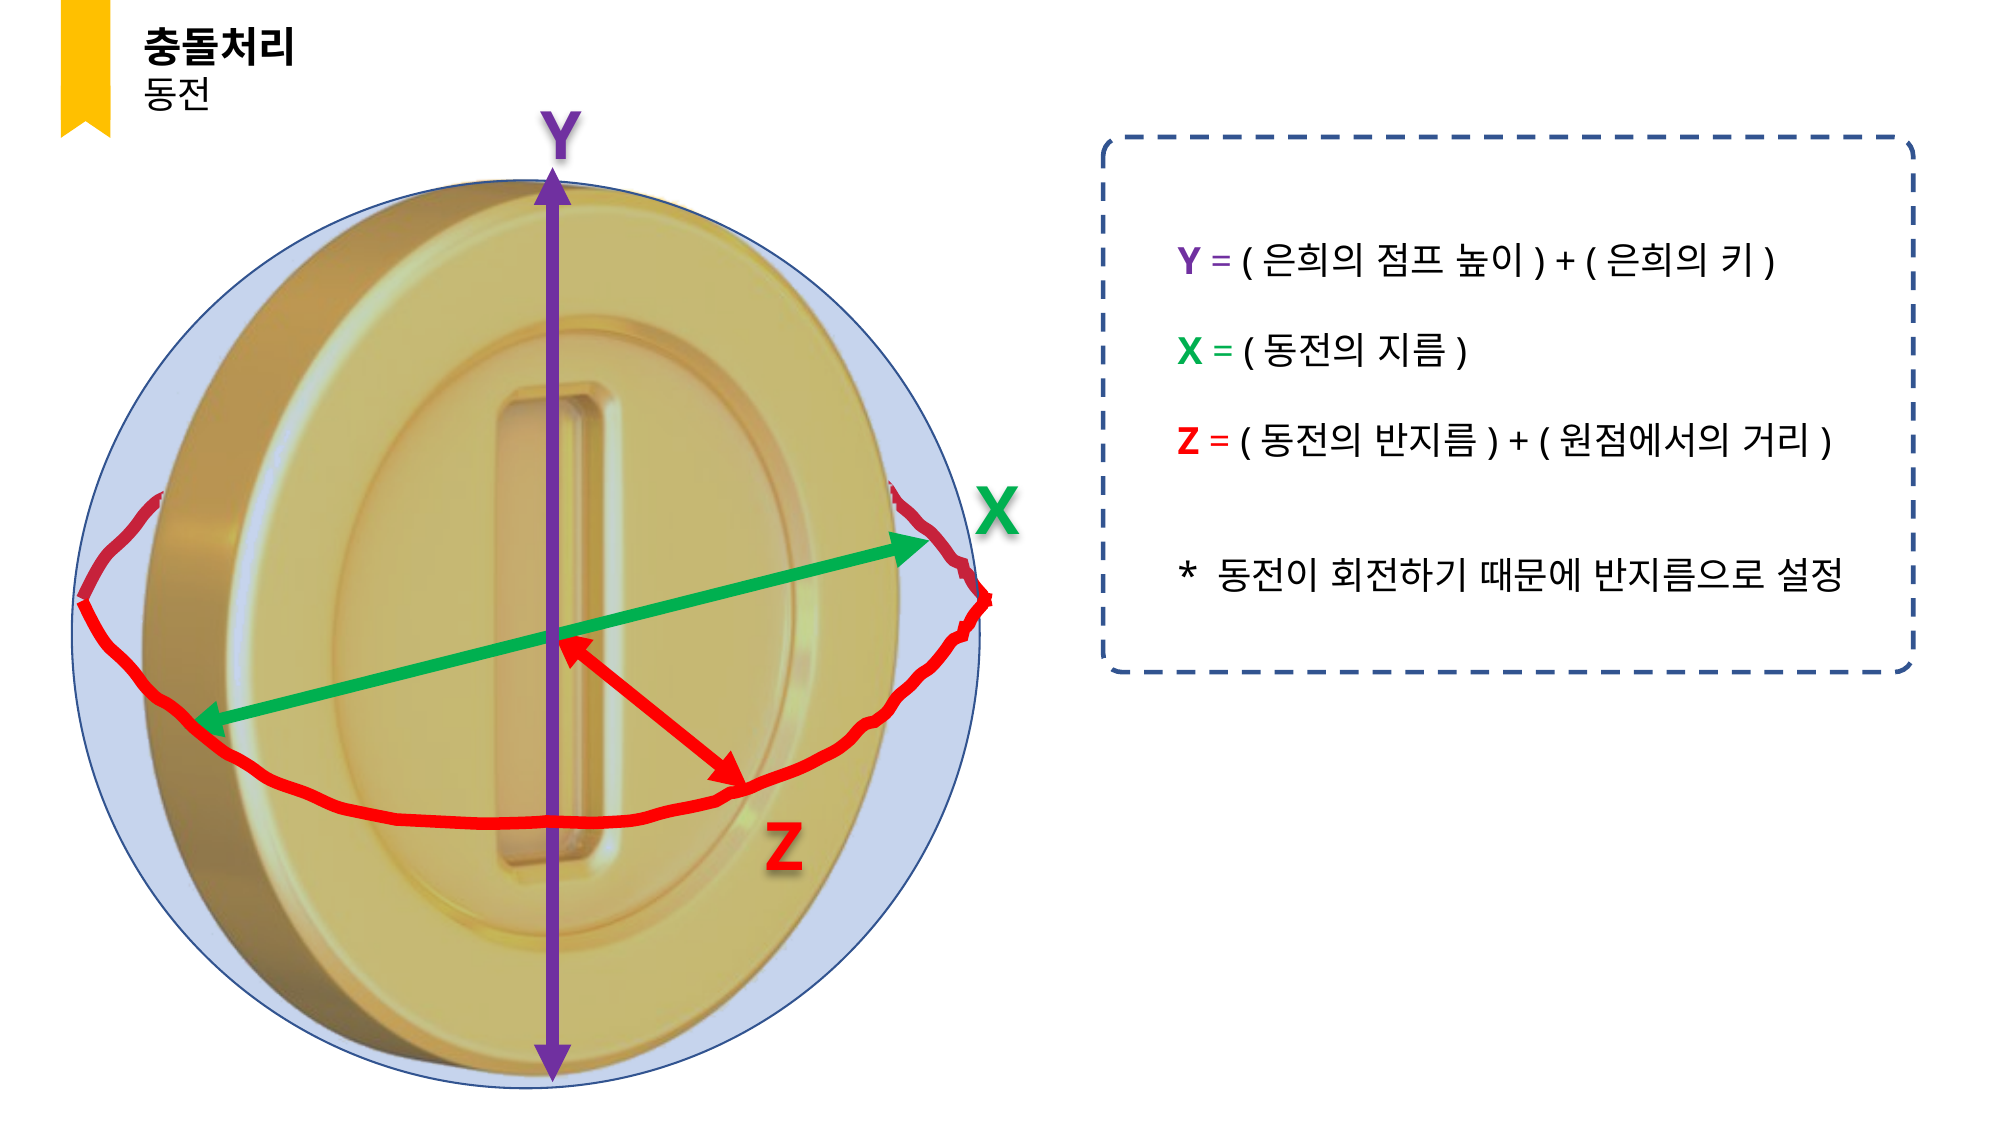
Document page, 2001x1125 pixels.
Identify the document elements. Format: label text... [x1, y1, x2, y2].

text_box 충돌처리 동전 [128, 13, 313, 124]
text_box [450, 1083, 602, 1090]
text_box X [961, 460, 1036, 556]
text_box [81, 600, 133, 673]
text_box [70, 404, 133, 864]
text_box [60, 0, 111, 138]
picture [553, 167, 919, 540]
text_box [184, 540, 552, 729]
text_box Y [525, 85, 597, 167]
text_box [919, 610, 981, 864]
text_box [553, 540, 930, 729]
picture [553, 729, 919, 1083]
text_box [930, 592, 988, 670]
picture [133, 167, 552, 1083]
text_box [919, 405, 979, 593]
text_box [1102, 136, 1915, 674]
text_box Y = (은희의 점프 높이) + (은희의 키) X = (동전의 지름) Z = (동전의 반지름) + (원점에서의 거리) * 동전이 회전하기 때문에 반지름으로 설정 [1162, 229, 1861, 605]
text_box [553, 729, 749, 789]
